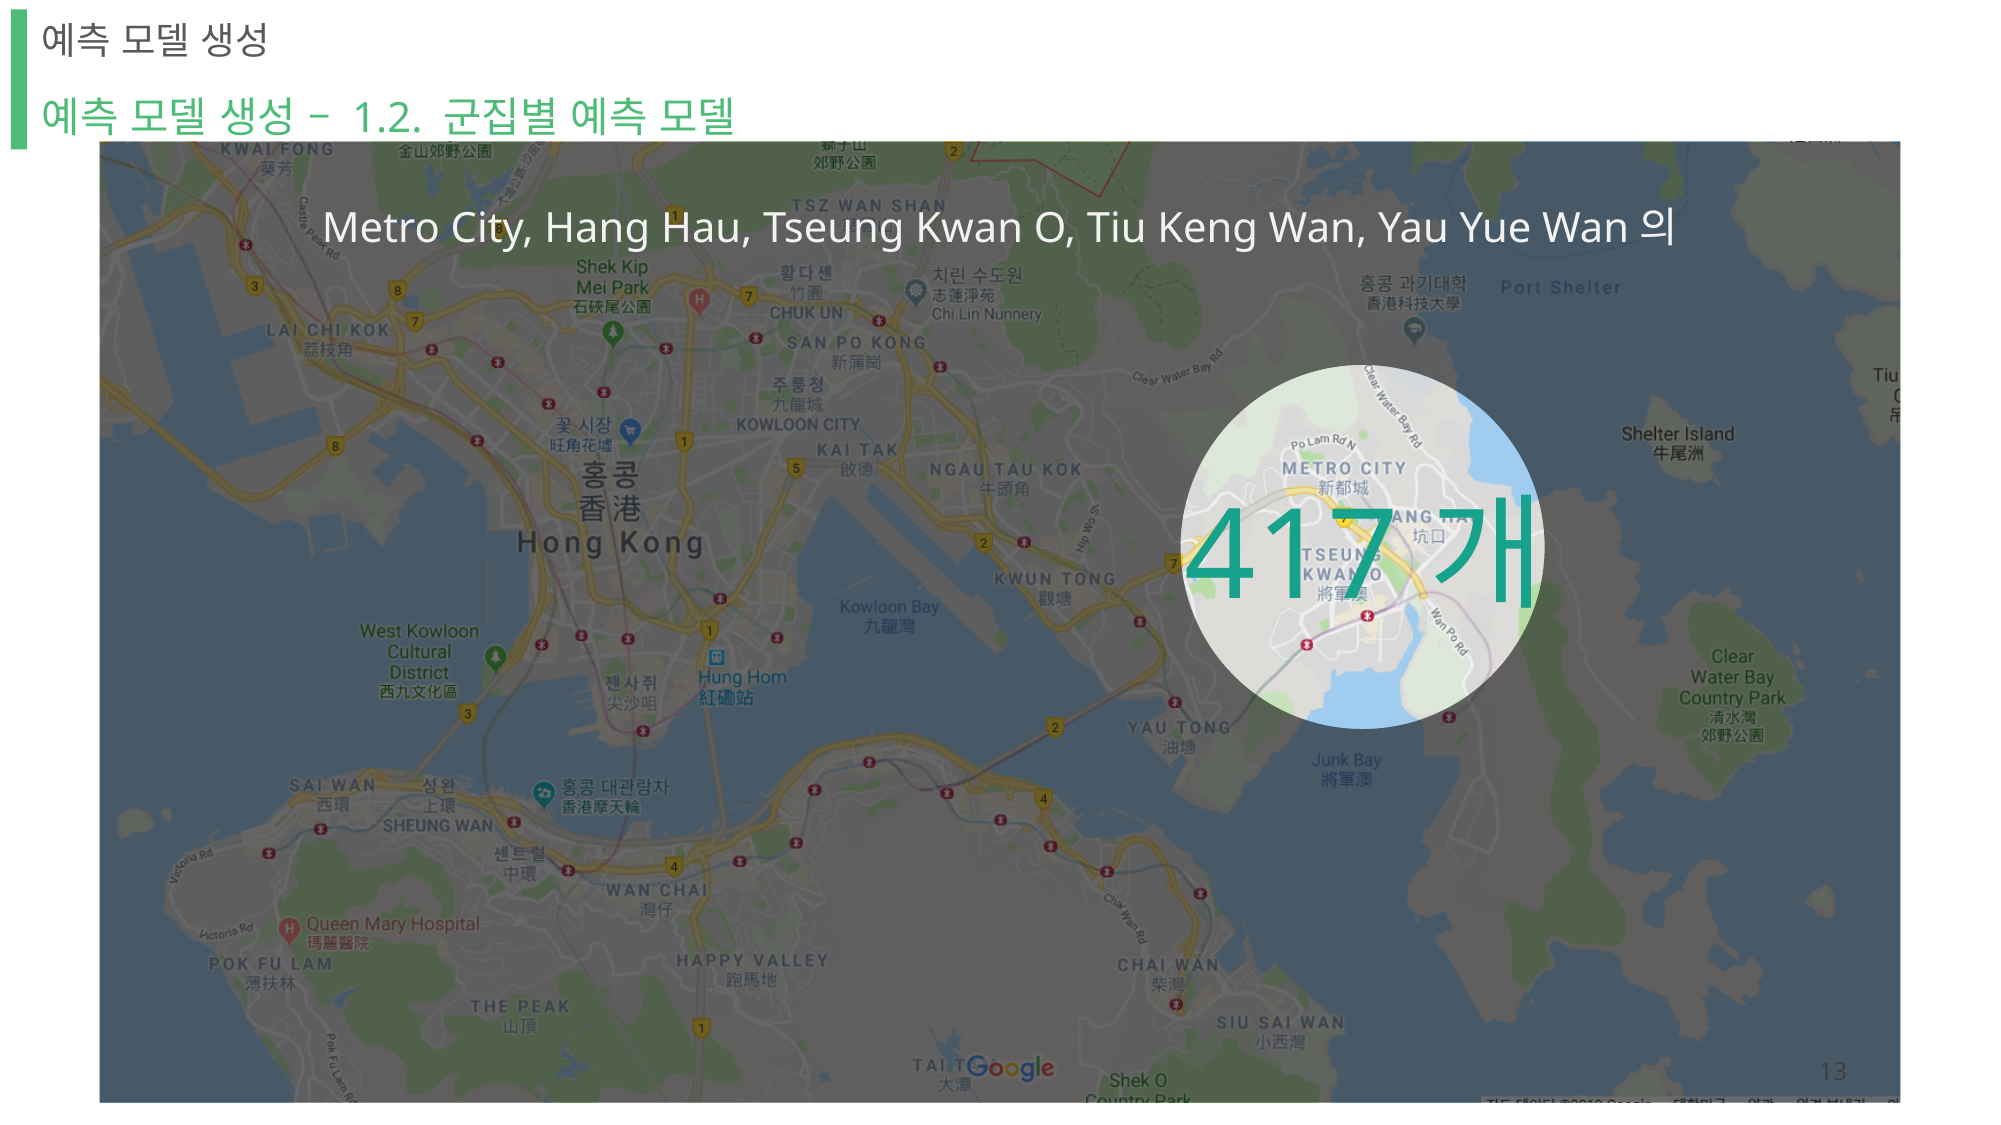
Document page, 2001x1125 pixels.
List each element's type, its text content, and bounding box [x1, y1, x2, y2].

text_box 예측 모델 생성 – 1.2. 군집별 예측 모델 [26, 83, 937, 149]
text_box 예측 모델 생성 [28, 9, 788, 70]
picture [99, 141, 1901, 1103]
text_box [10, 8, 28, 150]
